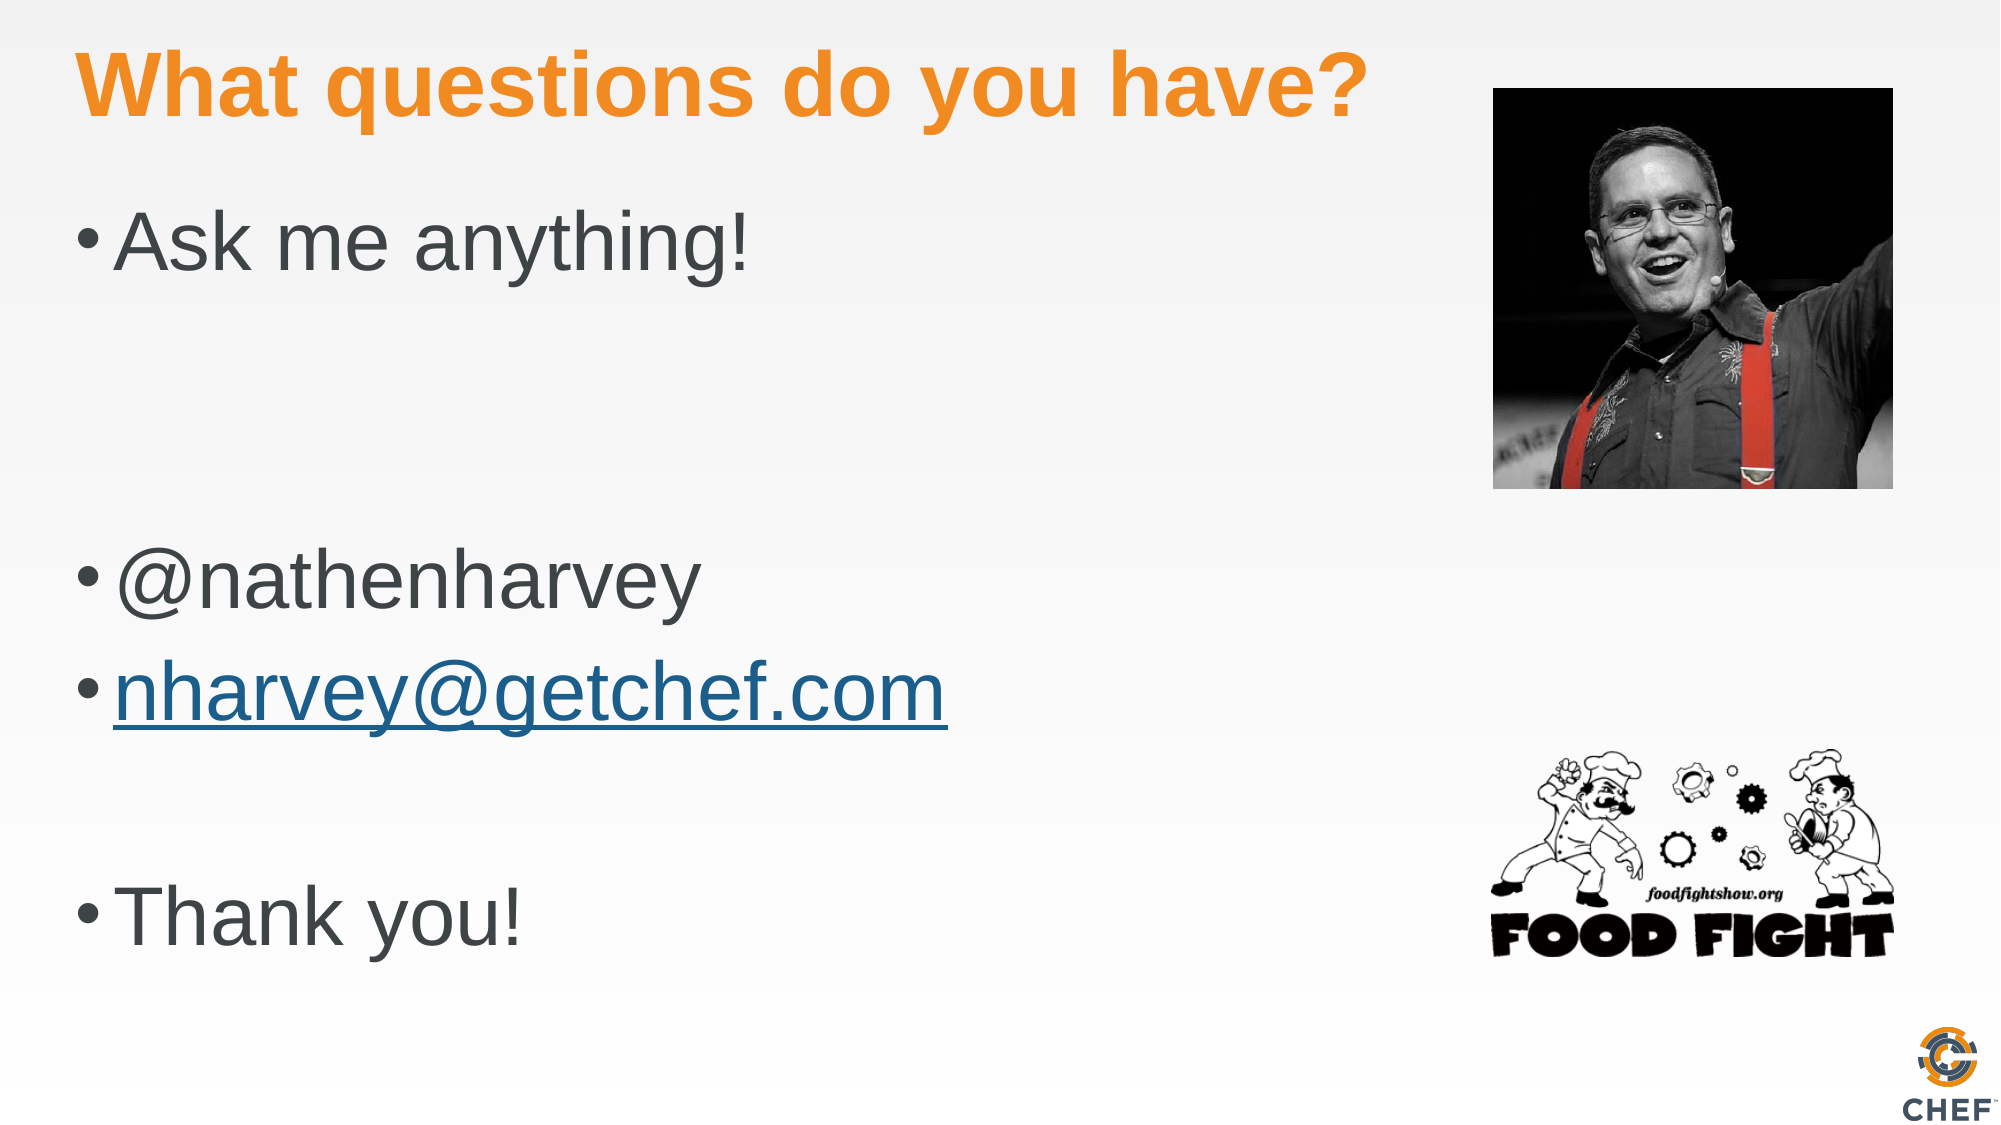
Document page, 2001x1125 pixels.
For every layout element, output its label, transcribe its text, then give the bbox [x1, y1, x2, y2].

picture [1490, 749, 1894, 957]
picture [1903, 1027, 1998, 1121]
list Ask me anything! @nathenharvey nharvey@getchef.com Thank you! [75, 187, 1913, 1050]
picture [1493, 88, 1894, 489]
title What questions do you have? [75, 37, 1913, 140]
